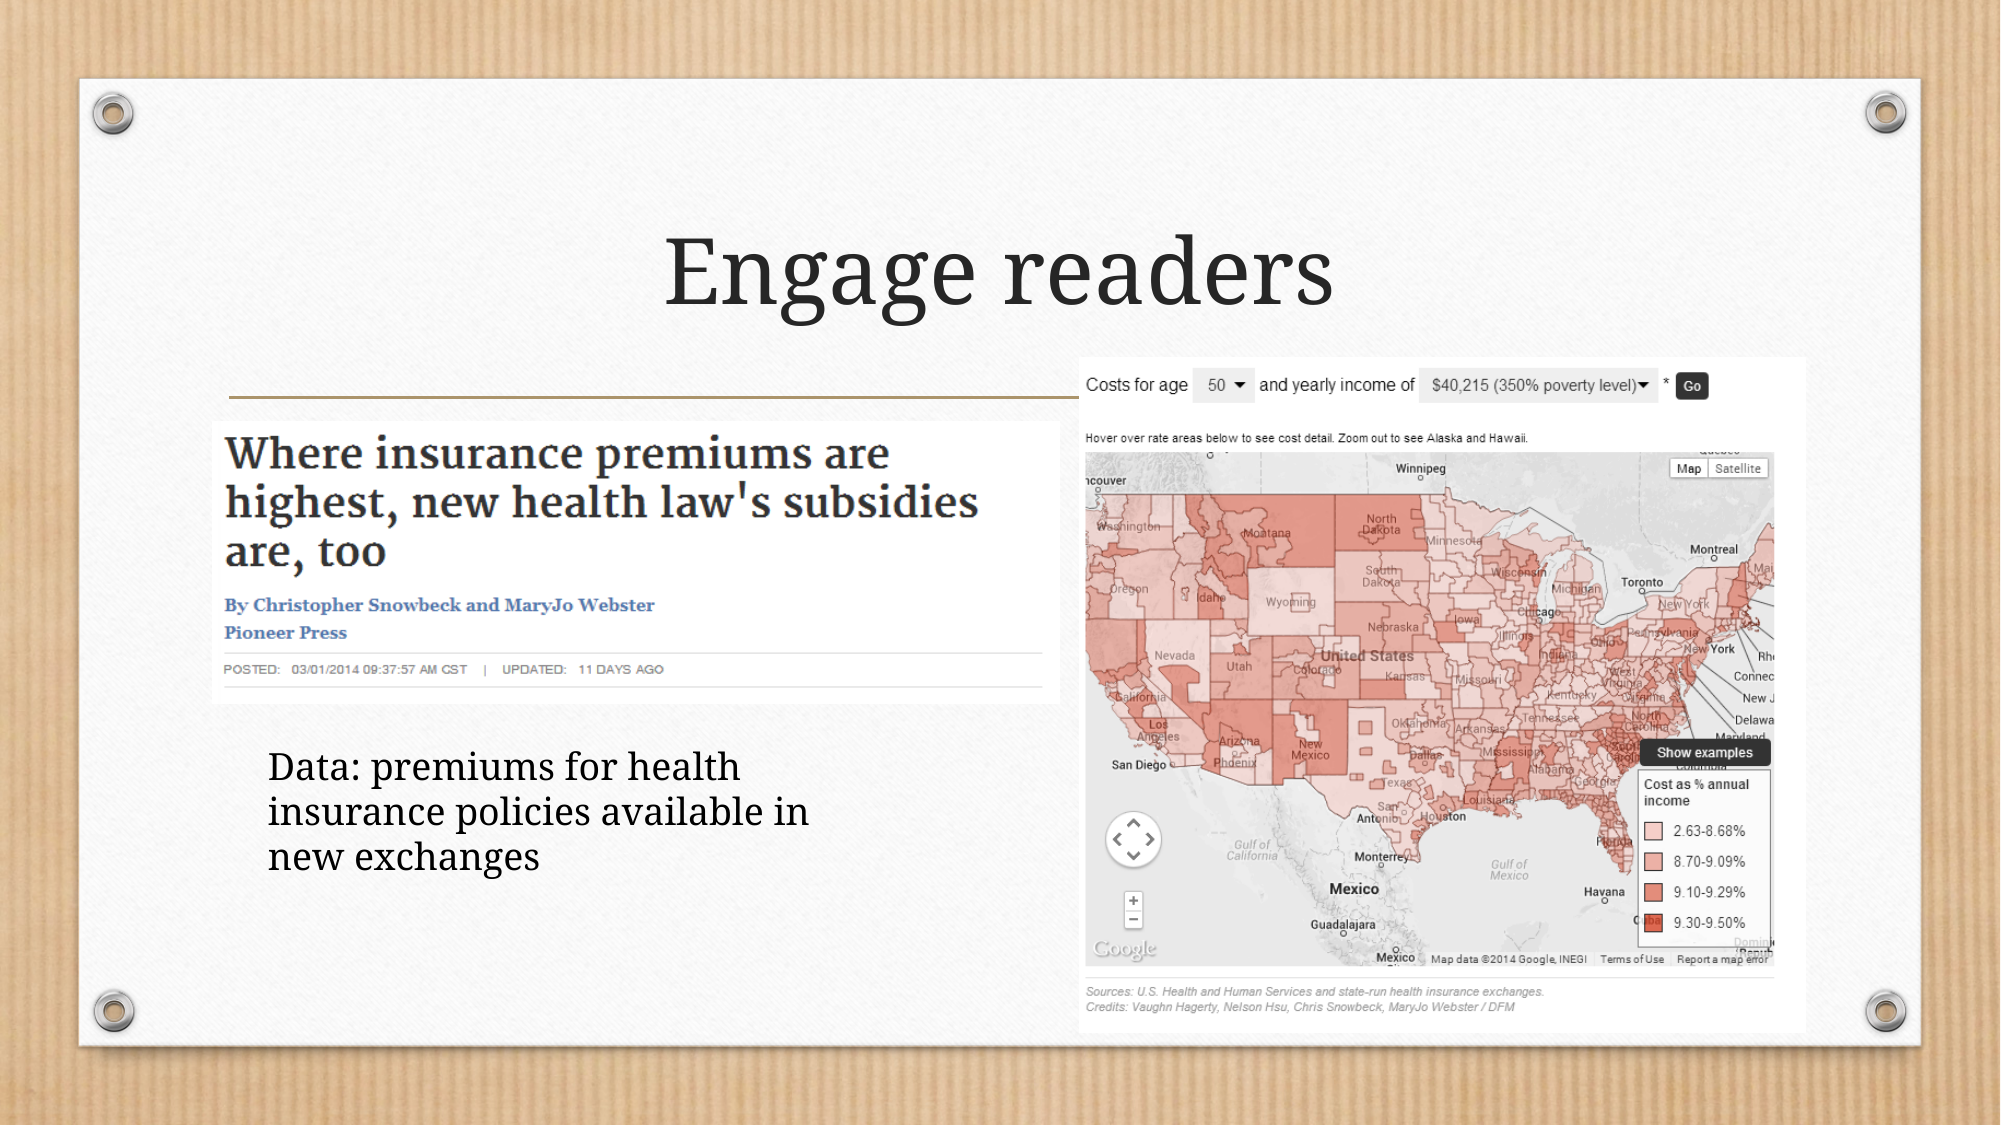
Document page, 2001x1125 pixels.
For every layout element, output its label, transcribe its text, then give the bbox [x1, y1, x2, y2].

picture [0, 0, 2001, 1125]
text_box Data: premiums for health insurance policies available in new exchanges [253, 735, 860, 885]
title Engage readers [212, 161, 1788, 375]
